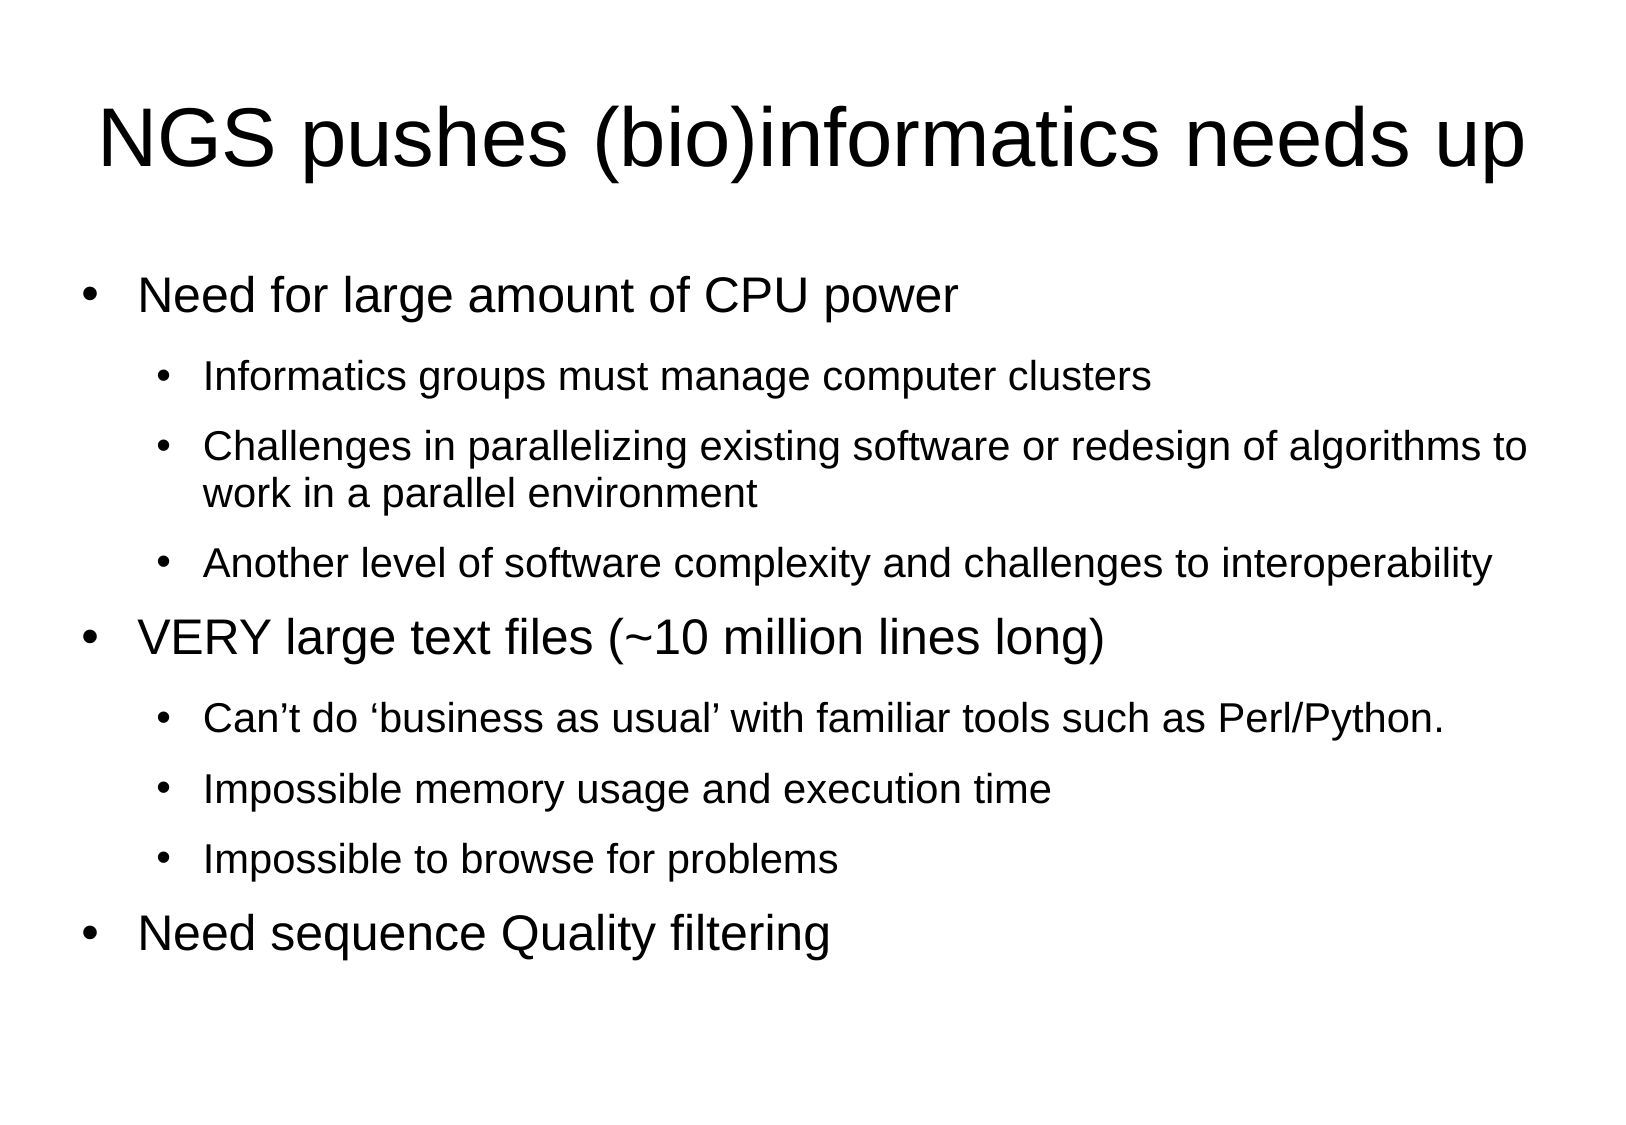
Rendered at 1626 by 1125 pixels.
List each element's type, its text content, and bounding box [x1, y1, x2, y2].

title NGS pushes (bio)informatics needs up [80, 44, 1544, 233]
list Need for large amount of CPU power Informatics groups must manage computer clusters Challenges in parallelizing existing software or redesign of algorithms to work in a parallel environment Another level of software complexity and challenges to interoperability VERY large text files (~10 million lines long) Can’t do ‘business as usual’ with familiar tools such as Perl/Python. Impossible memory usage and execution time Impossible to browse for problems Need sequence Quality filtering [80, 263, 1544, 916]
